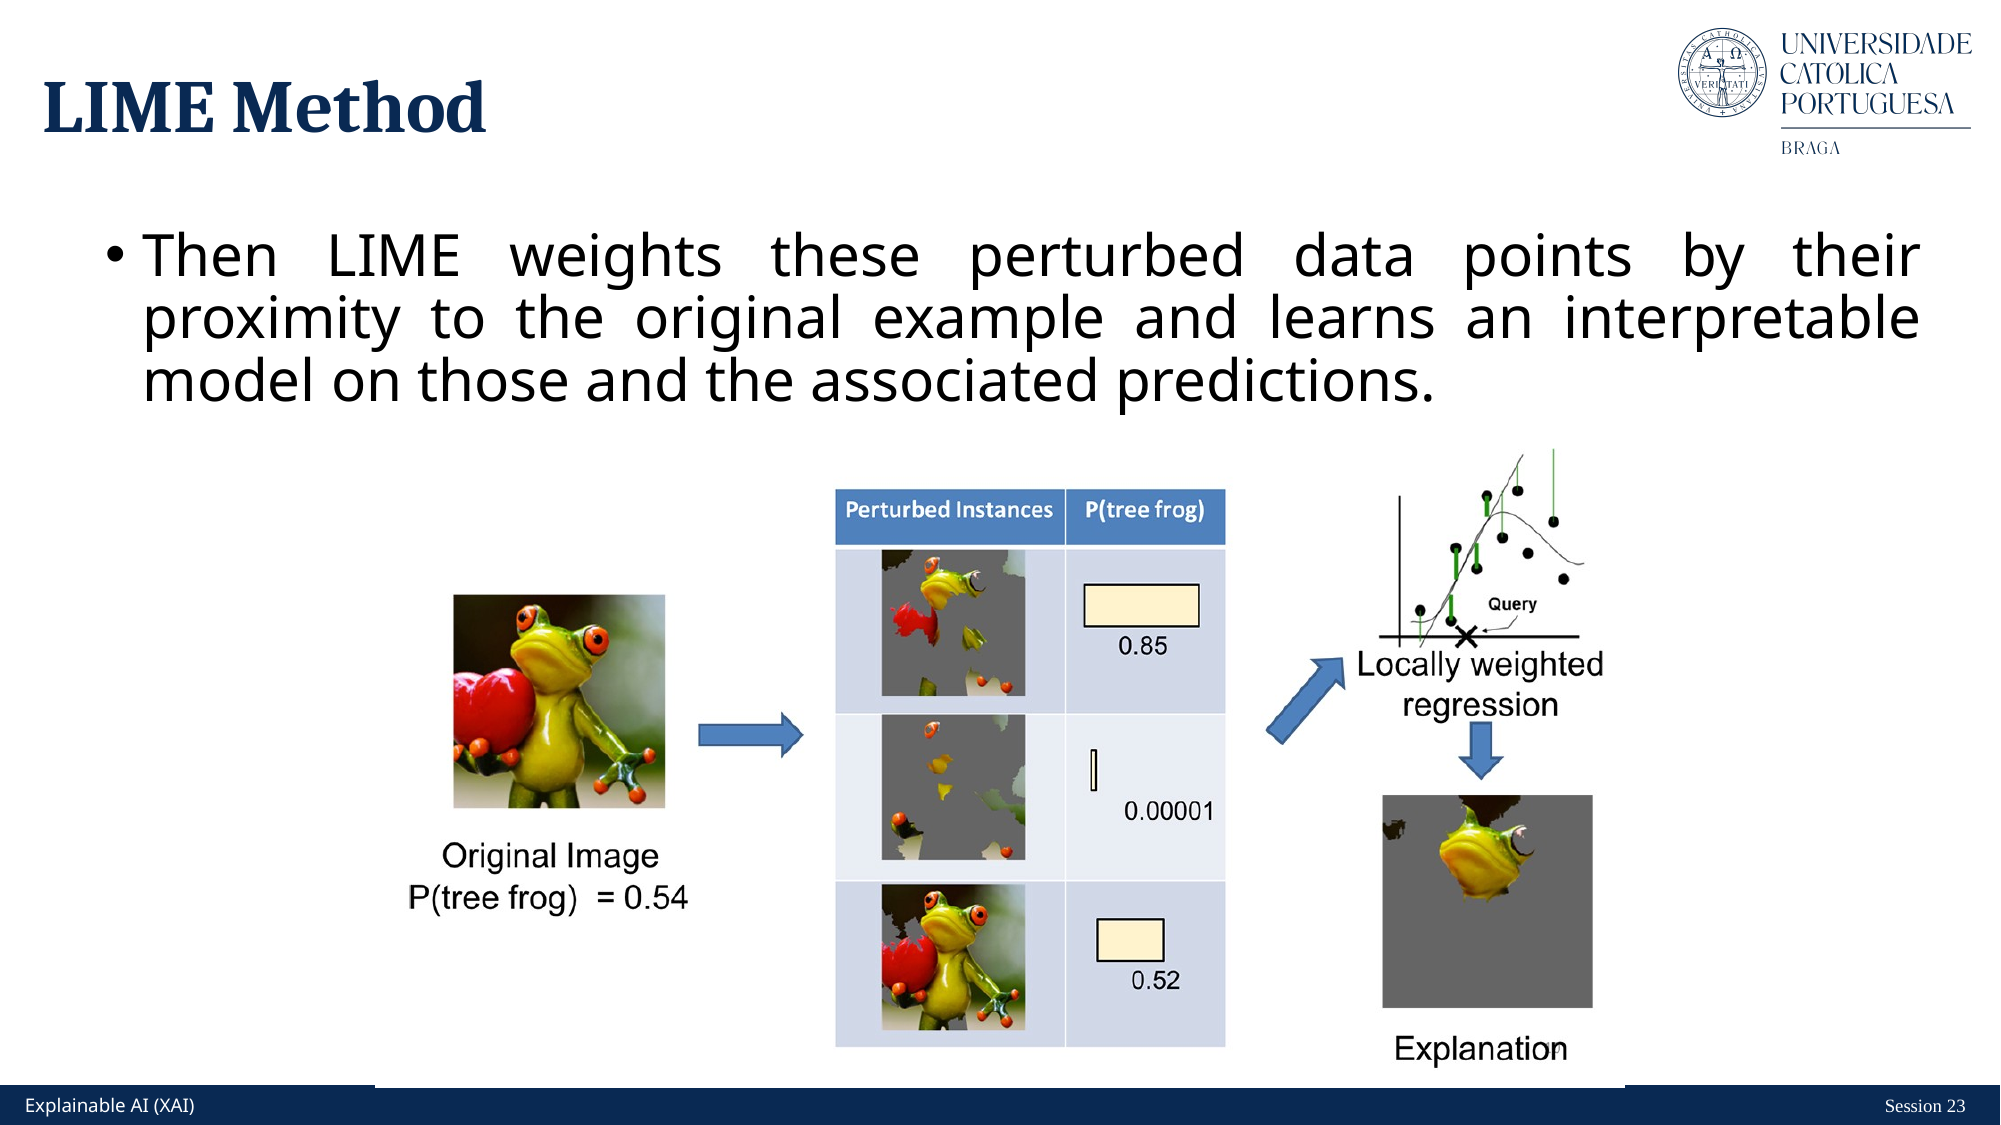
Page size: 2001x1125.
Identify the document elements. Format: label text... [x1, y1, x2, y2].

list Then LIME weights these perturbed data points by their proximity to the original example and learns an interpretable model on those and the associated predictions. [89, 218, 1937, 1075]
text_box Explainable AI (XAI) [9, 1086, 865, 1125]
picture [374, 448, 1626, 1088]
picture [1672, 18, 1982, 163]
text_box Session 23 [865, 1086, 1981, 1125]
text_box [0, 1085, 374, 1125]
text_box [1626, 1085, 2000, 1125]
title LIME Method [27, 0, 1753, 218]
